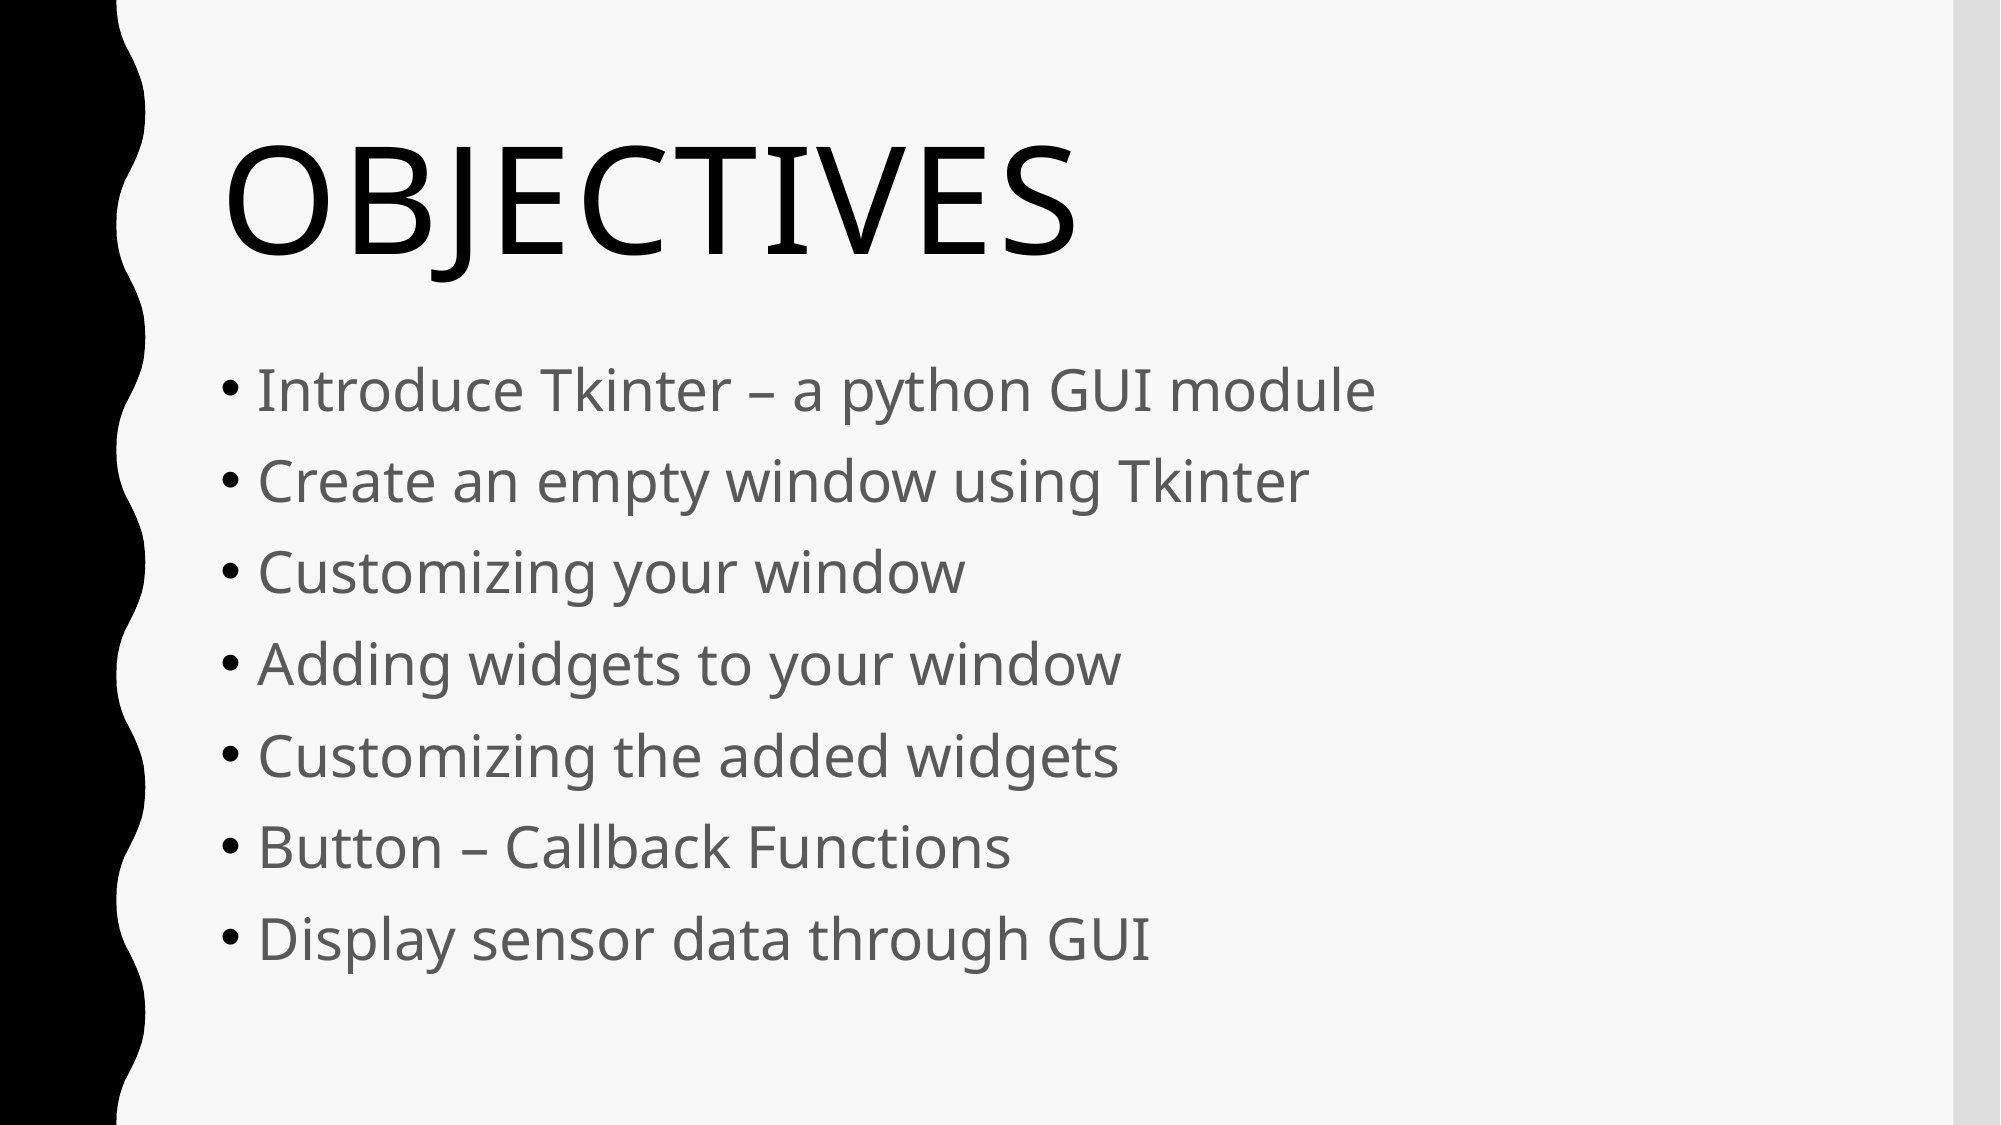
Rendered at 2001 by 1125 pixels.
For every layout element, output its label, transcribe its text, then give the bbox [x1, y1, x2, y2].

title Objectives [205, 117, 1875, 285]
list Introduce Tkinter – a python GUI module Create an empty window using Tkinter Customizing your window Adding widgets to your window Customizing the added widgets Button – Callback Functions Display sensor data through GUI [205, 338, 1875, 928]
